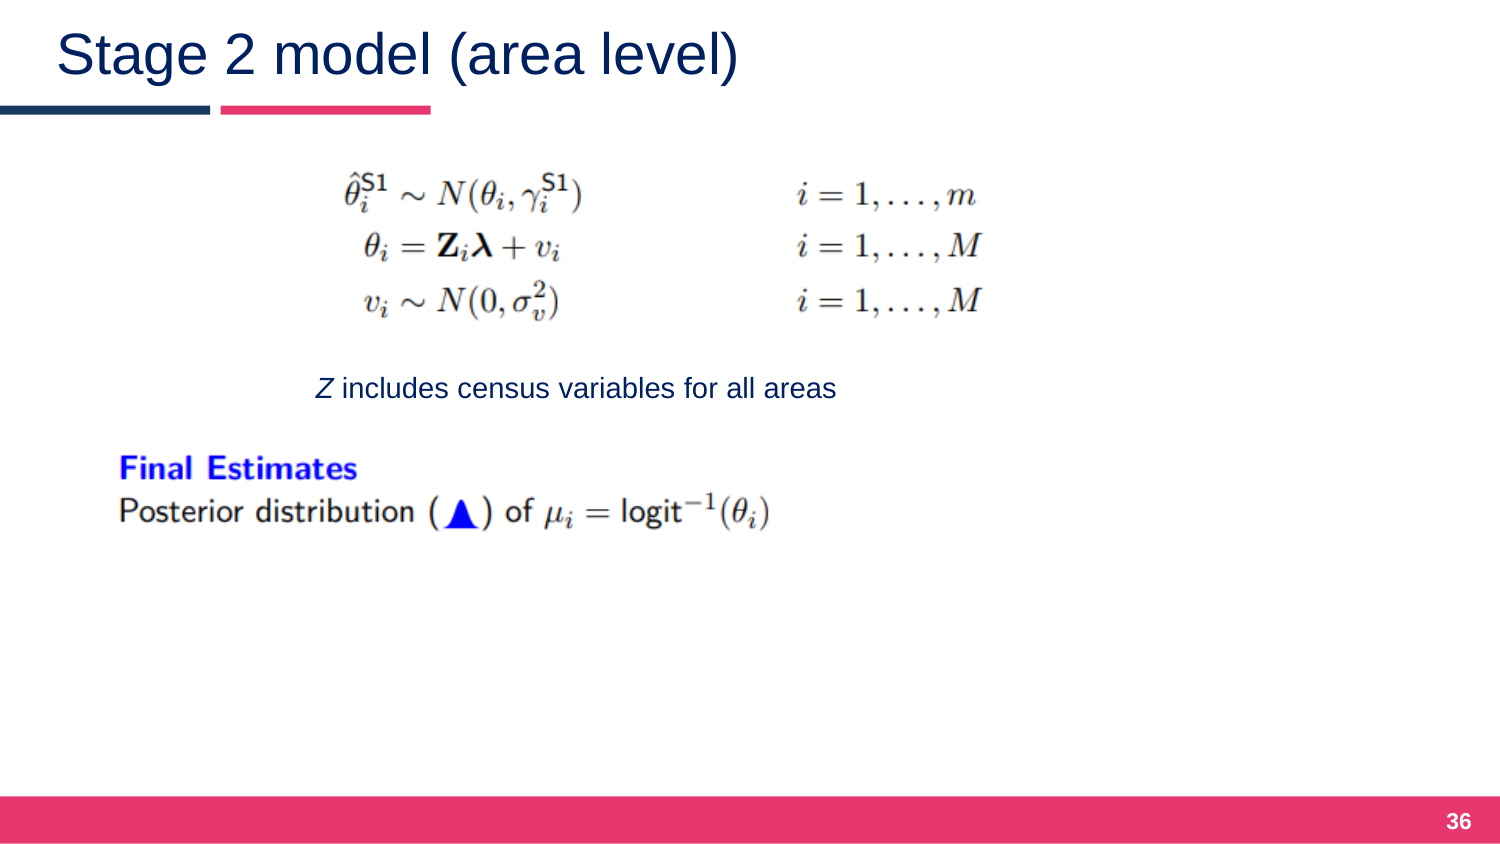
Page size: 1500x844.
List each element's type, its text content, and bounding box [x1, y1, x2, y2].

picture [100, 429, 798, 549]
title Stage 2 model (area level) [41, 8, 1365, 115]
picture [265, 147, 1035, 368]
text_box Z includes census variables for all areas [301, 362, 1169, 412]
